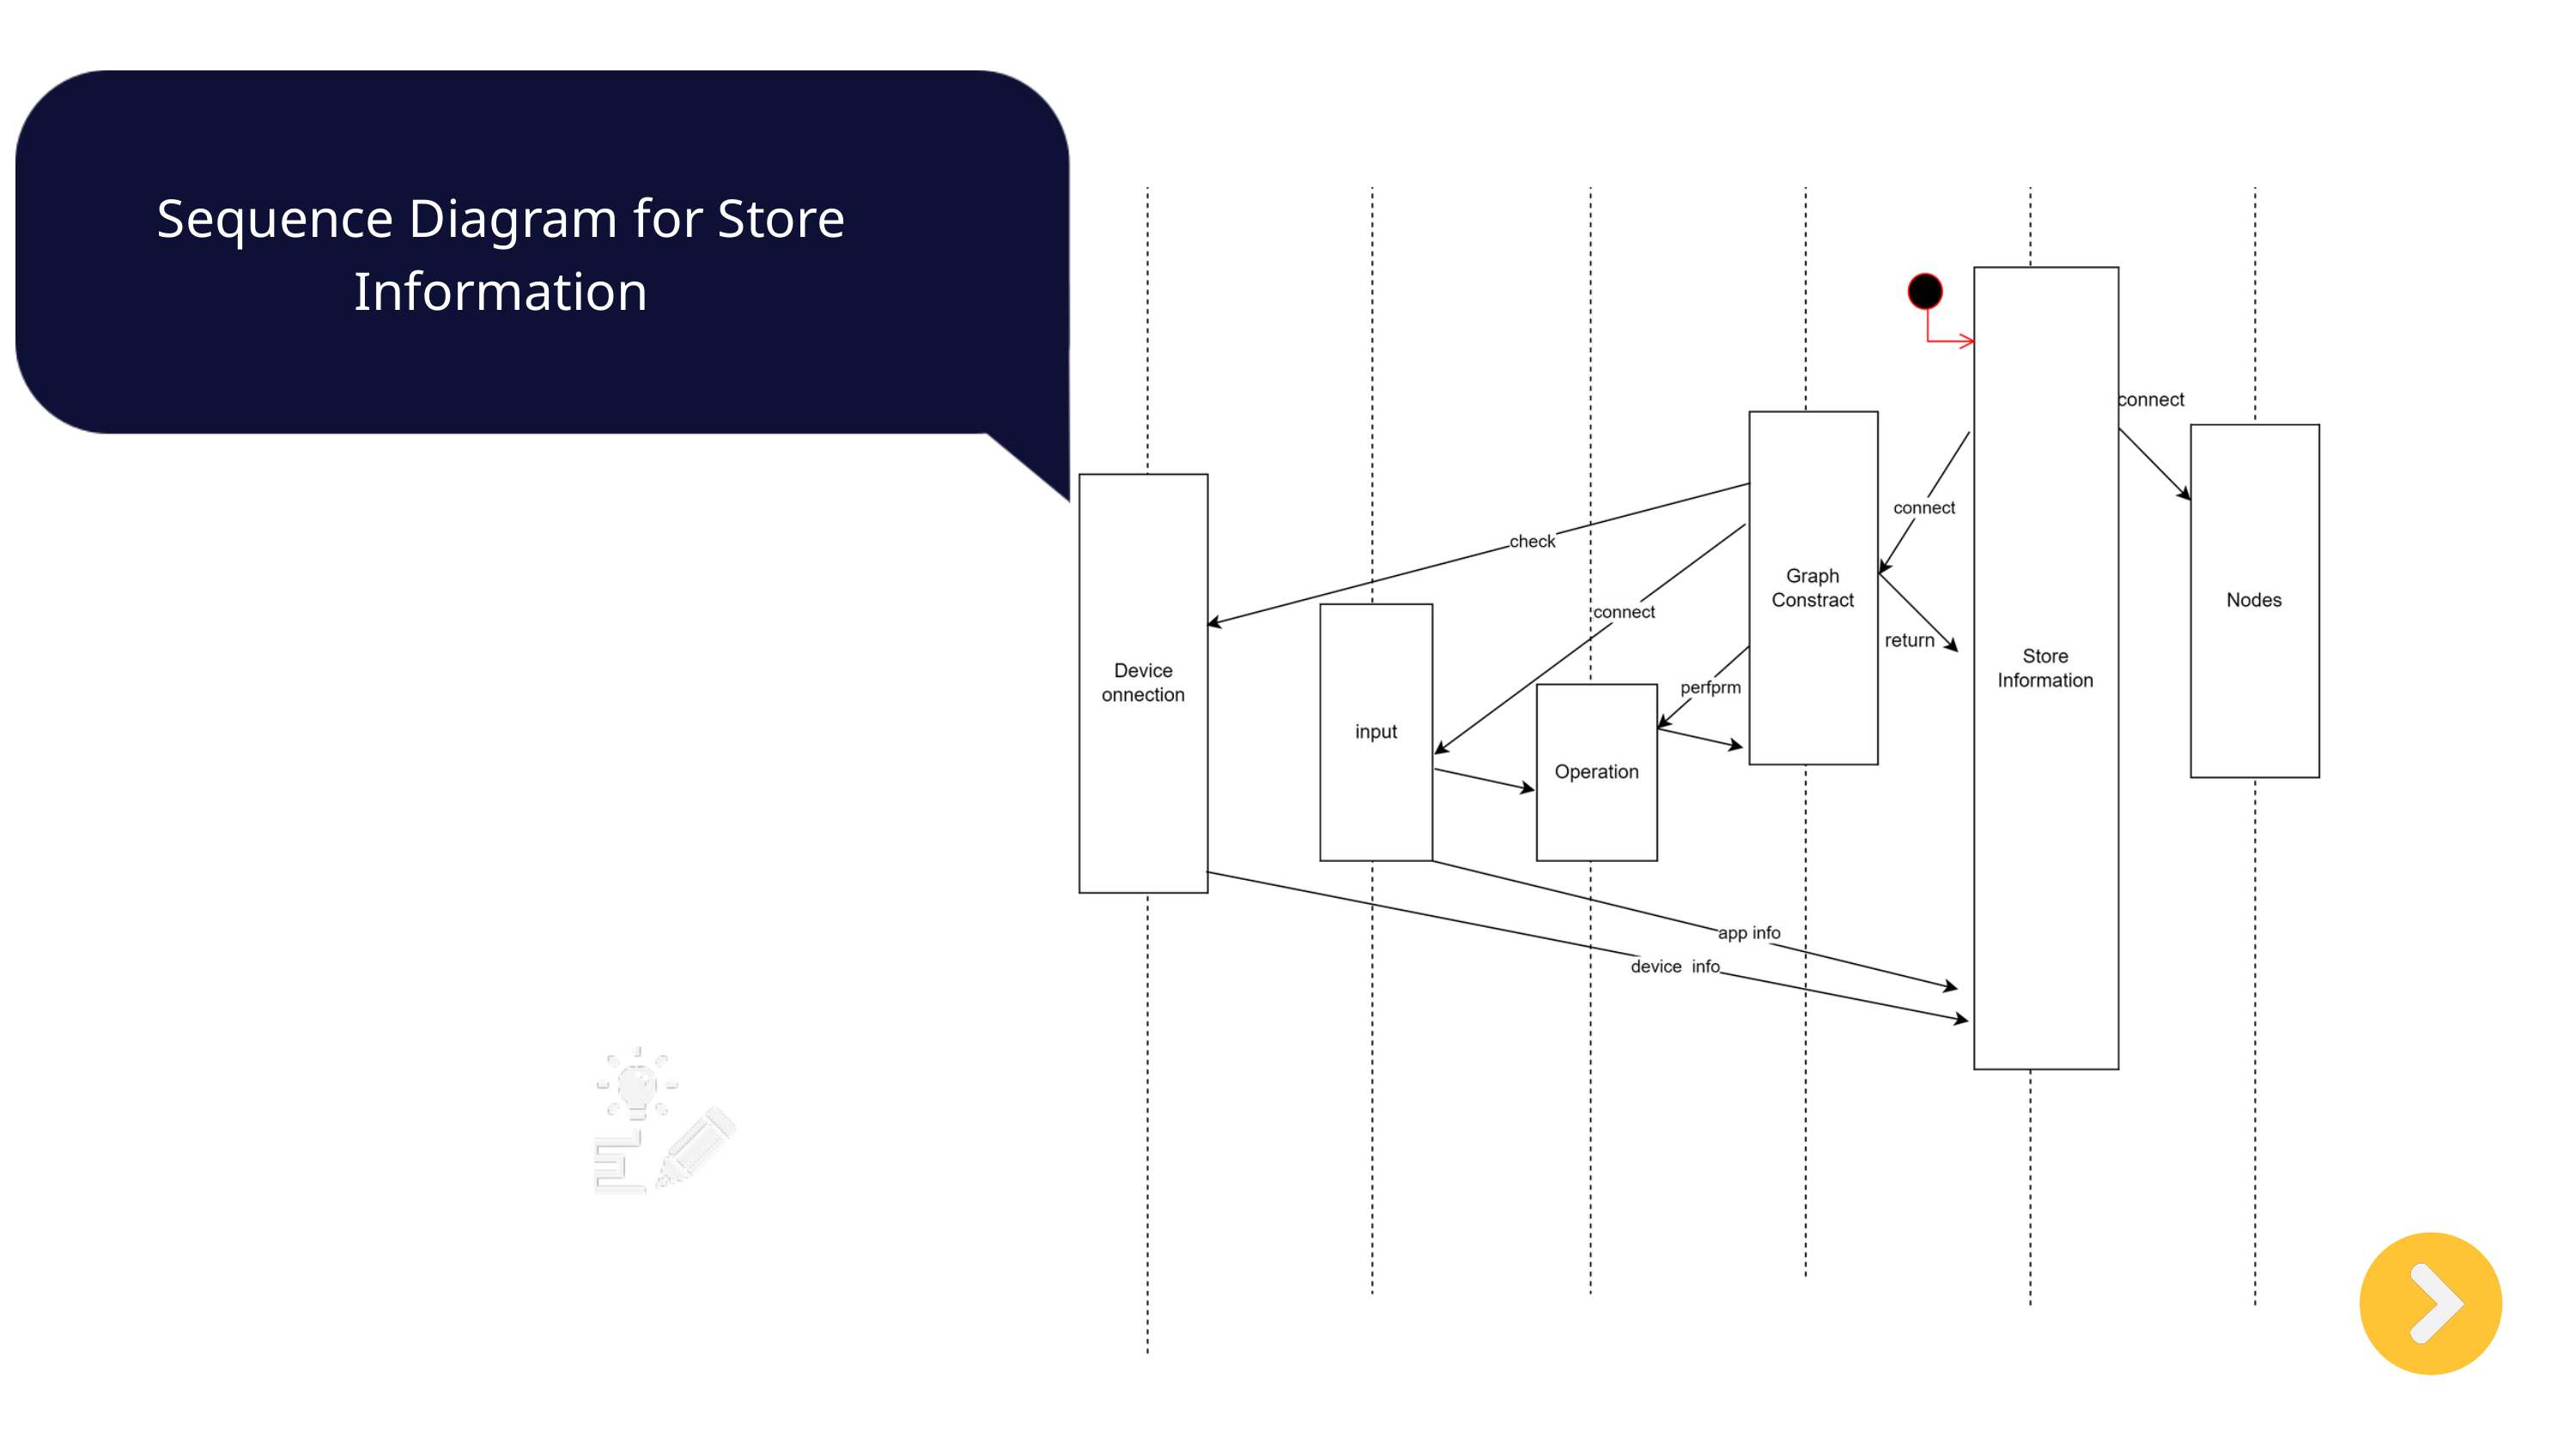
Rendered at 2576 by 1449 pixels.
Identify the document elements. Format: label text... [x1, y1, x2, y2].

text_box [15, 70, 1071, 187]
text_box [946, 187, 2360, 1375]
text_box [15, 393, 946, 503]
text_box [593, 1046, 737, 1195]
text_box Sequence Diagram for Store Information [15, 101, 988, 393]
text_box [2359, 1232, 2503, 1376]
